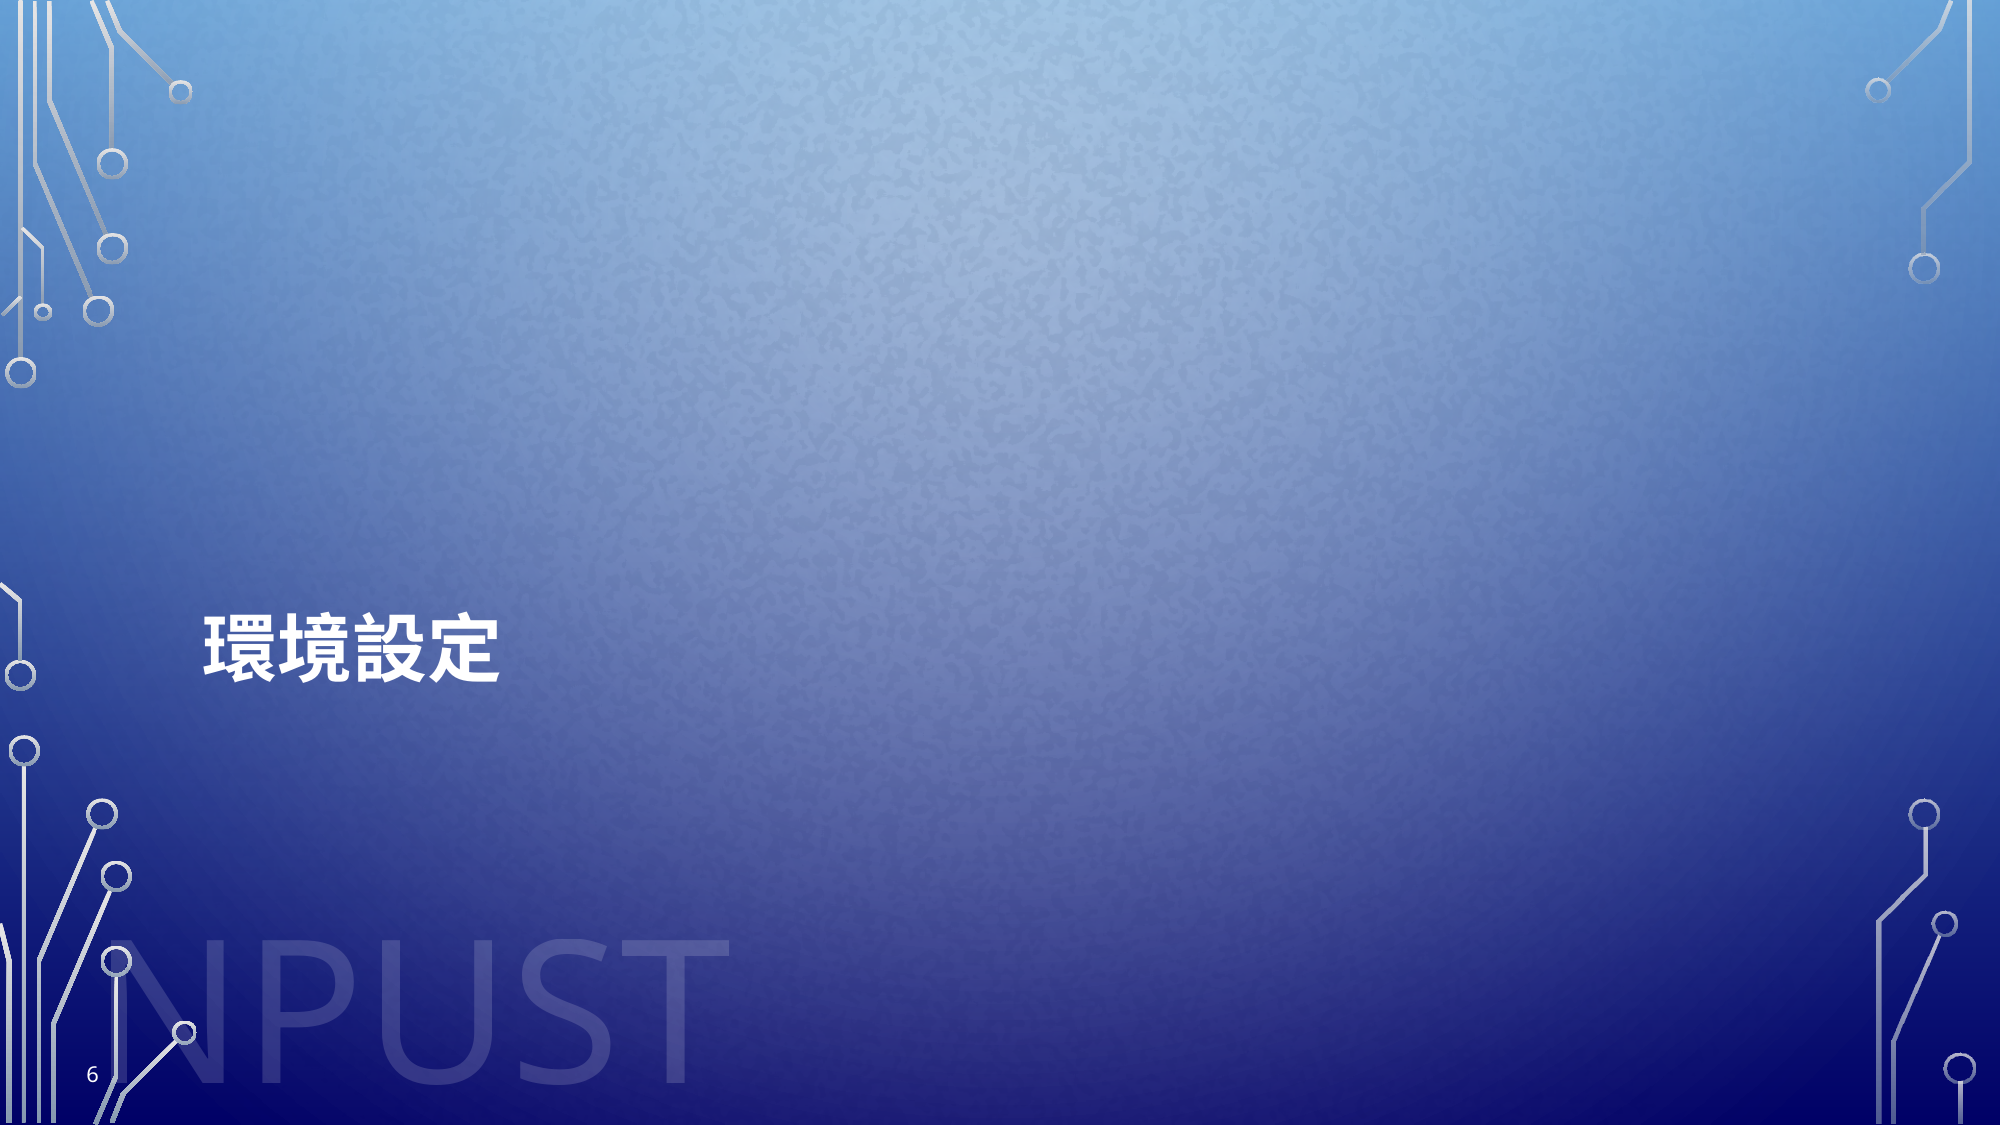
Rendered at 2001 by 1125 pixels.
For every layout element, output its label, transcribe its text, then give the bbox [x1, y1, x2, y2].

slide_number 6 [0, 1045, 114, 1106]
title 環境設定 [187, 232, 1813, 701]
